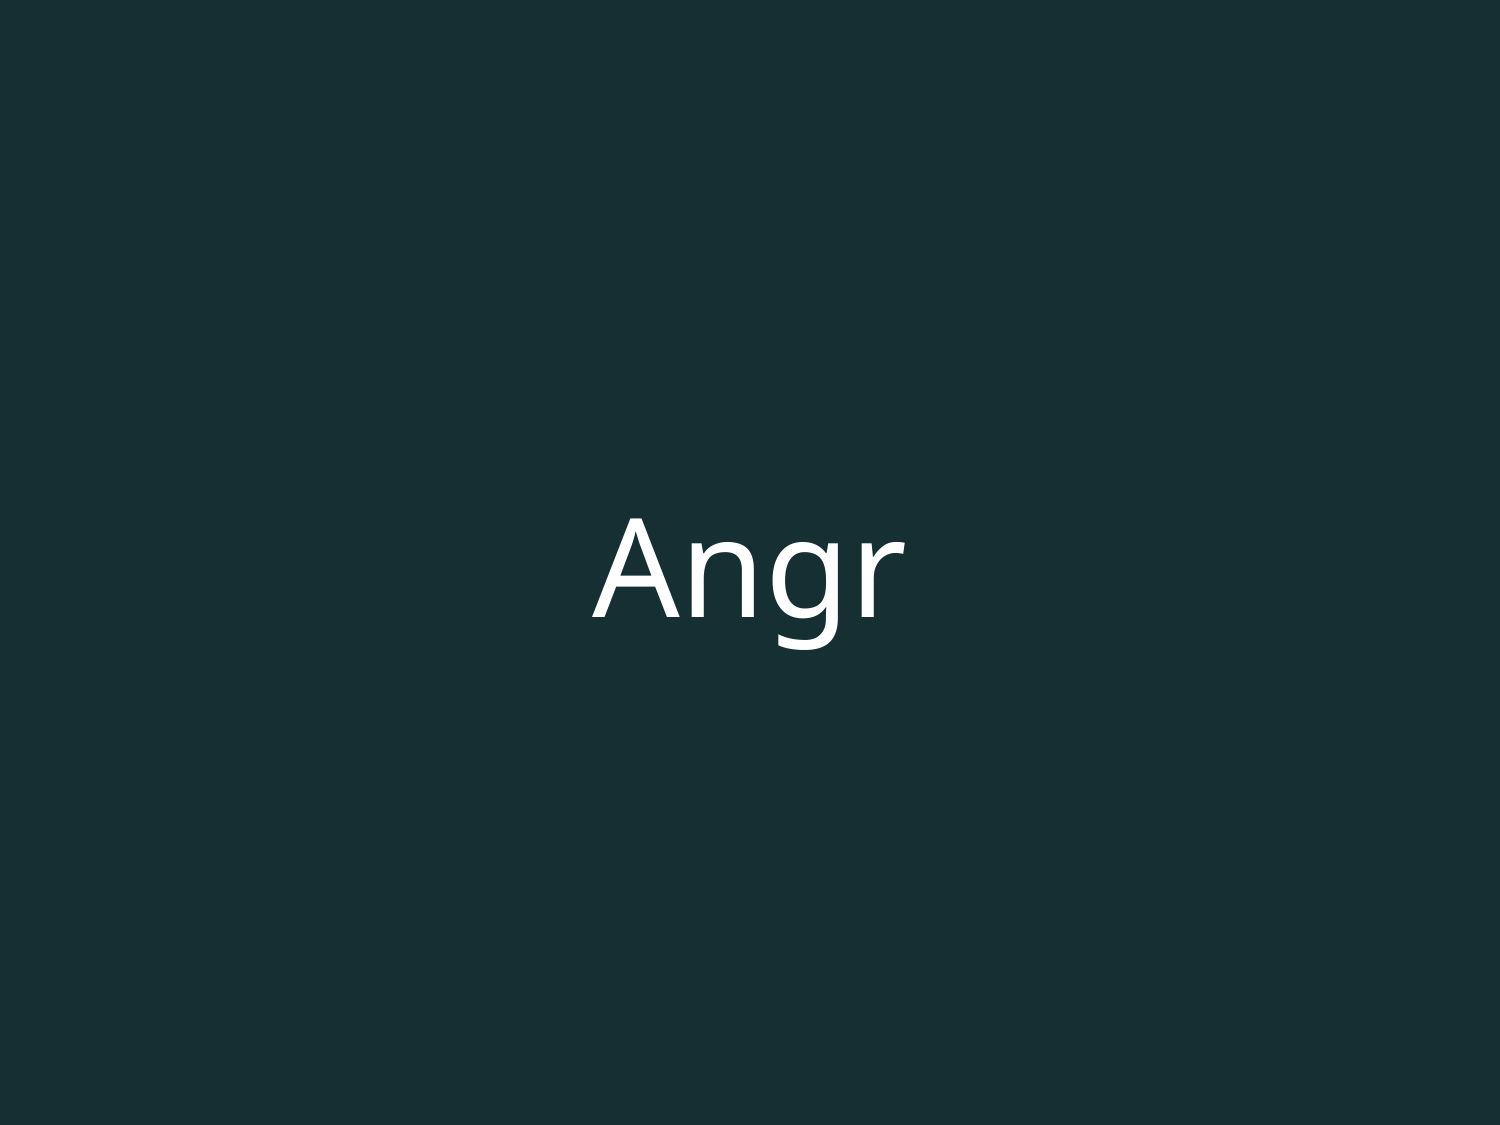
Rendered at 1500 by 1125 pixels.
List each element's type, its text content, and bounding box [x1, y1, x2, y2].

text_box Angr [0, 0, 1500, 1125]
